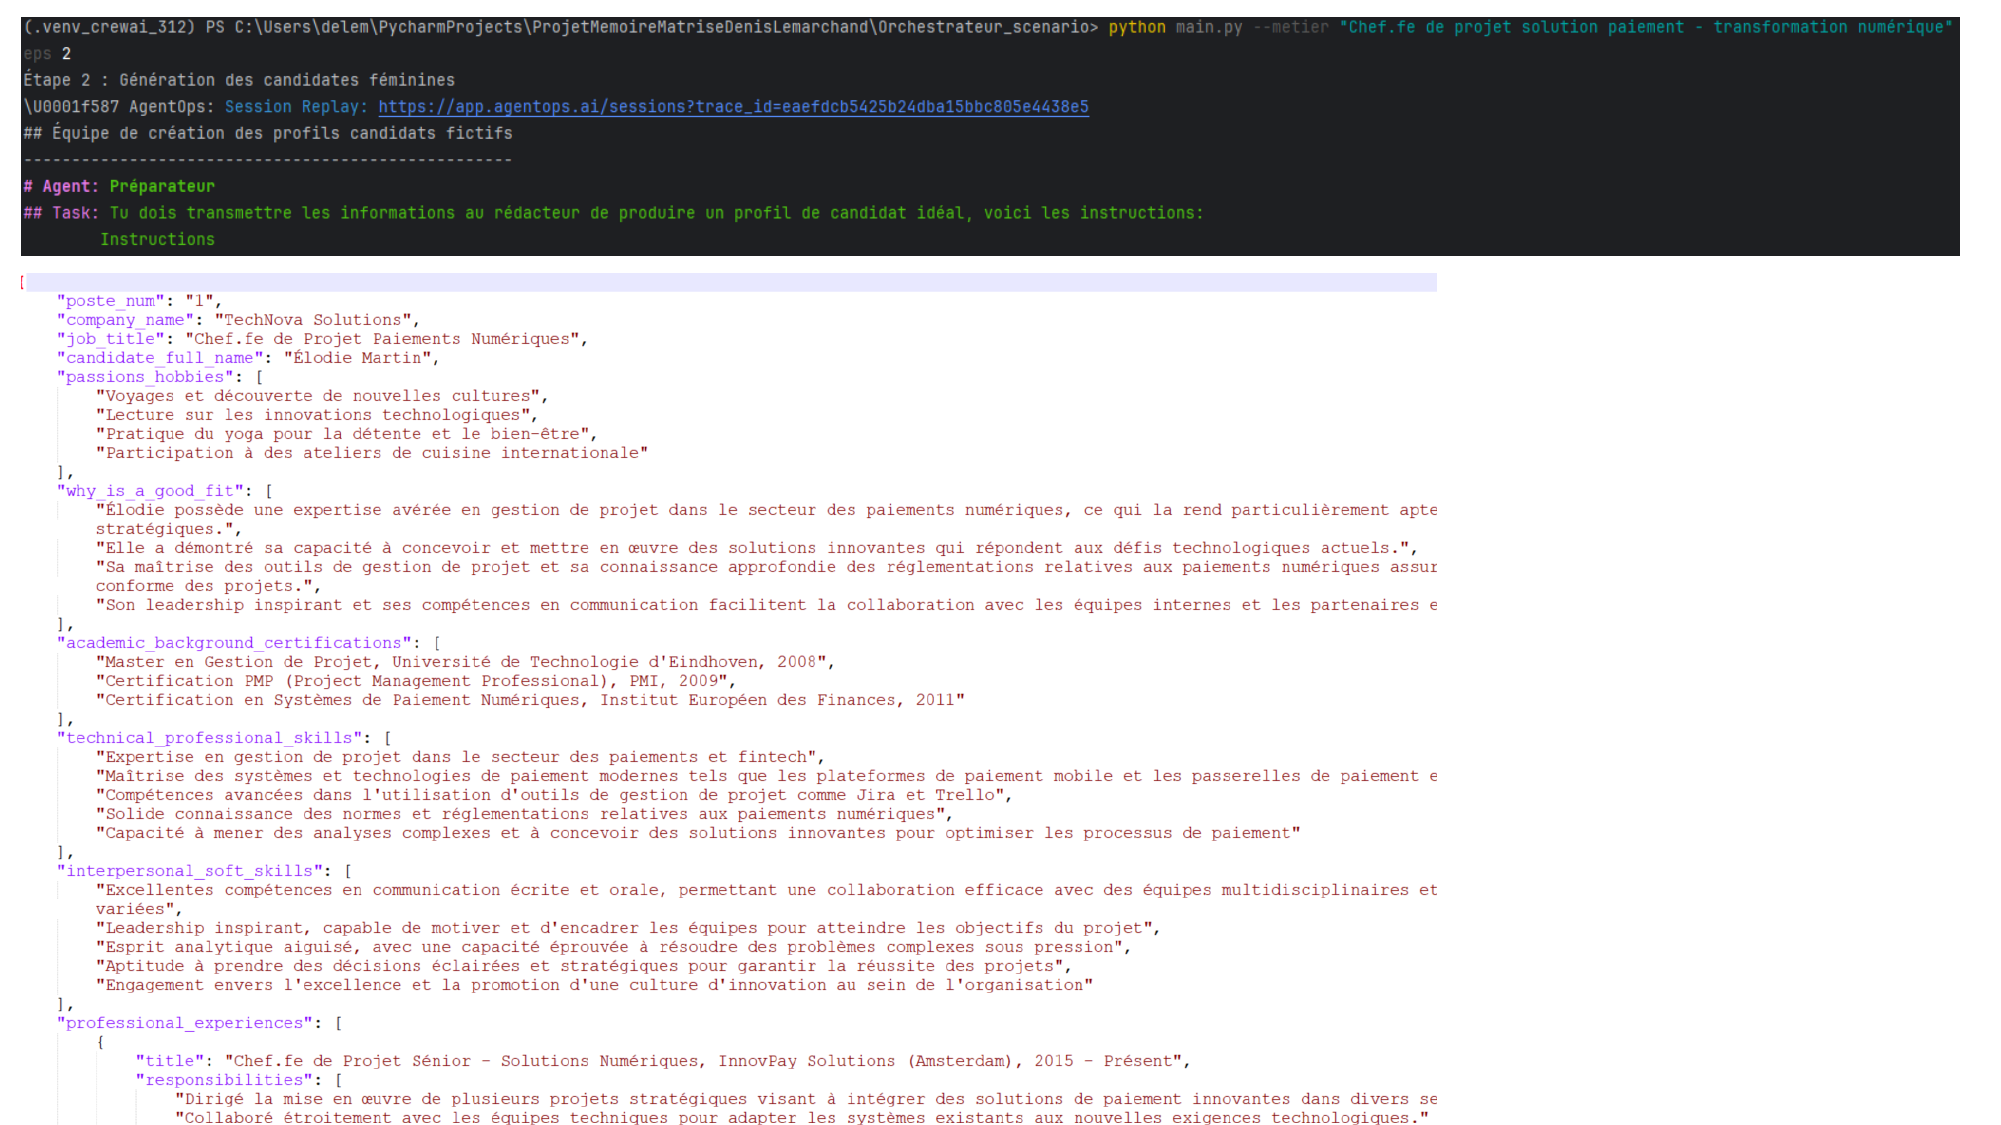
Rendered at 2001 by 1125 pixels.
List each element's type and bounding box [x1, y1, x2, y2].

picture [20, 17, 1960, 256]
picture [20, 272, 1438, 1125]
